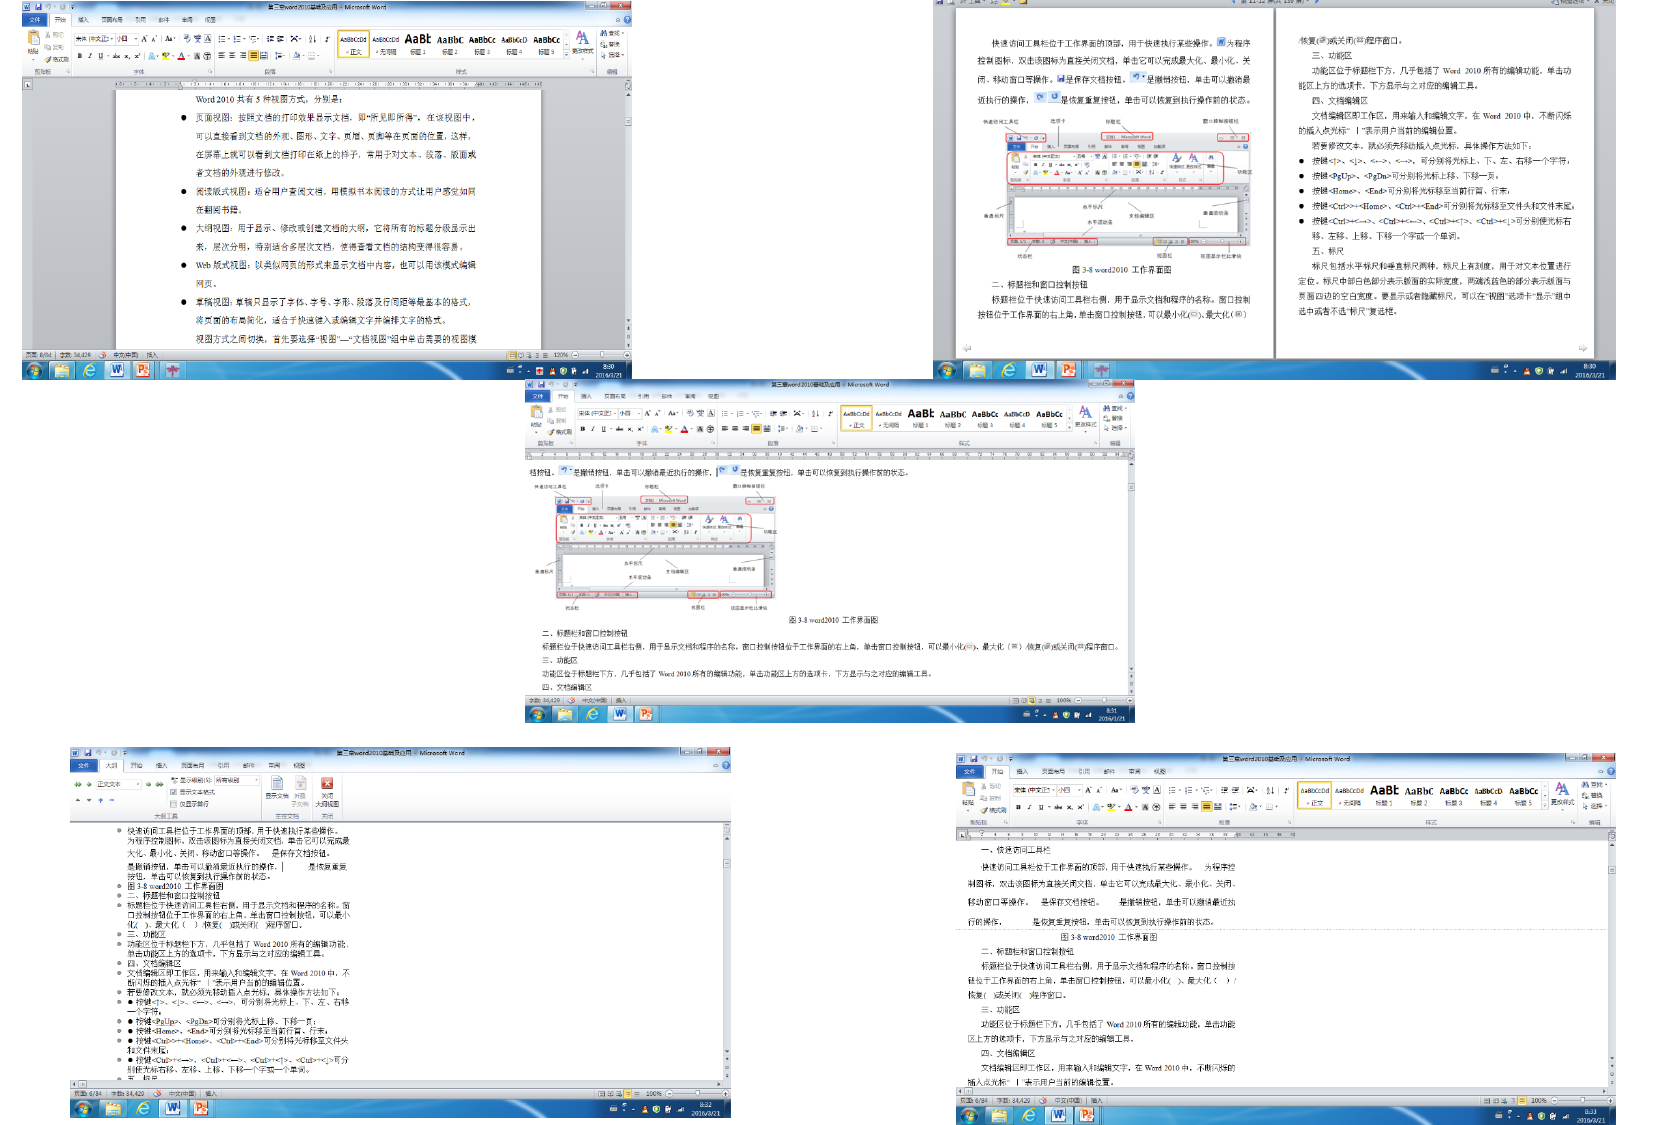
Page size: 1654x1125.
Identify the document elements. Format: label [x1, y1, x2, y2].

picture [956, 753, 1617, 1125]
picture [70, 746, 731, 1119]
picture [22, 0, 1617, 723]
